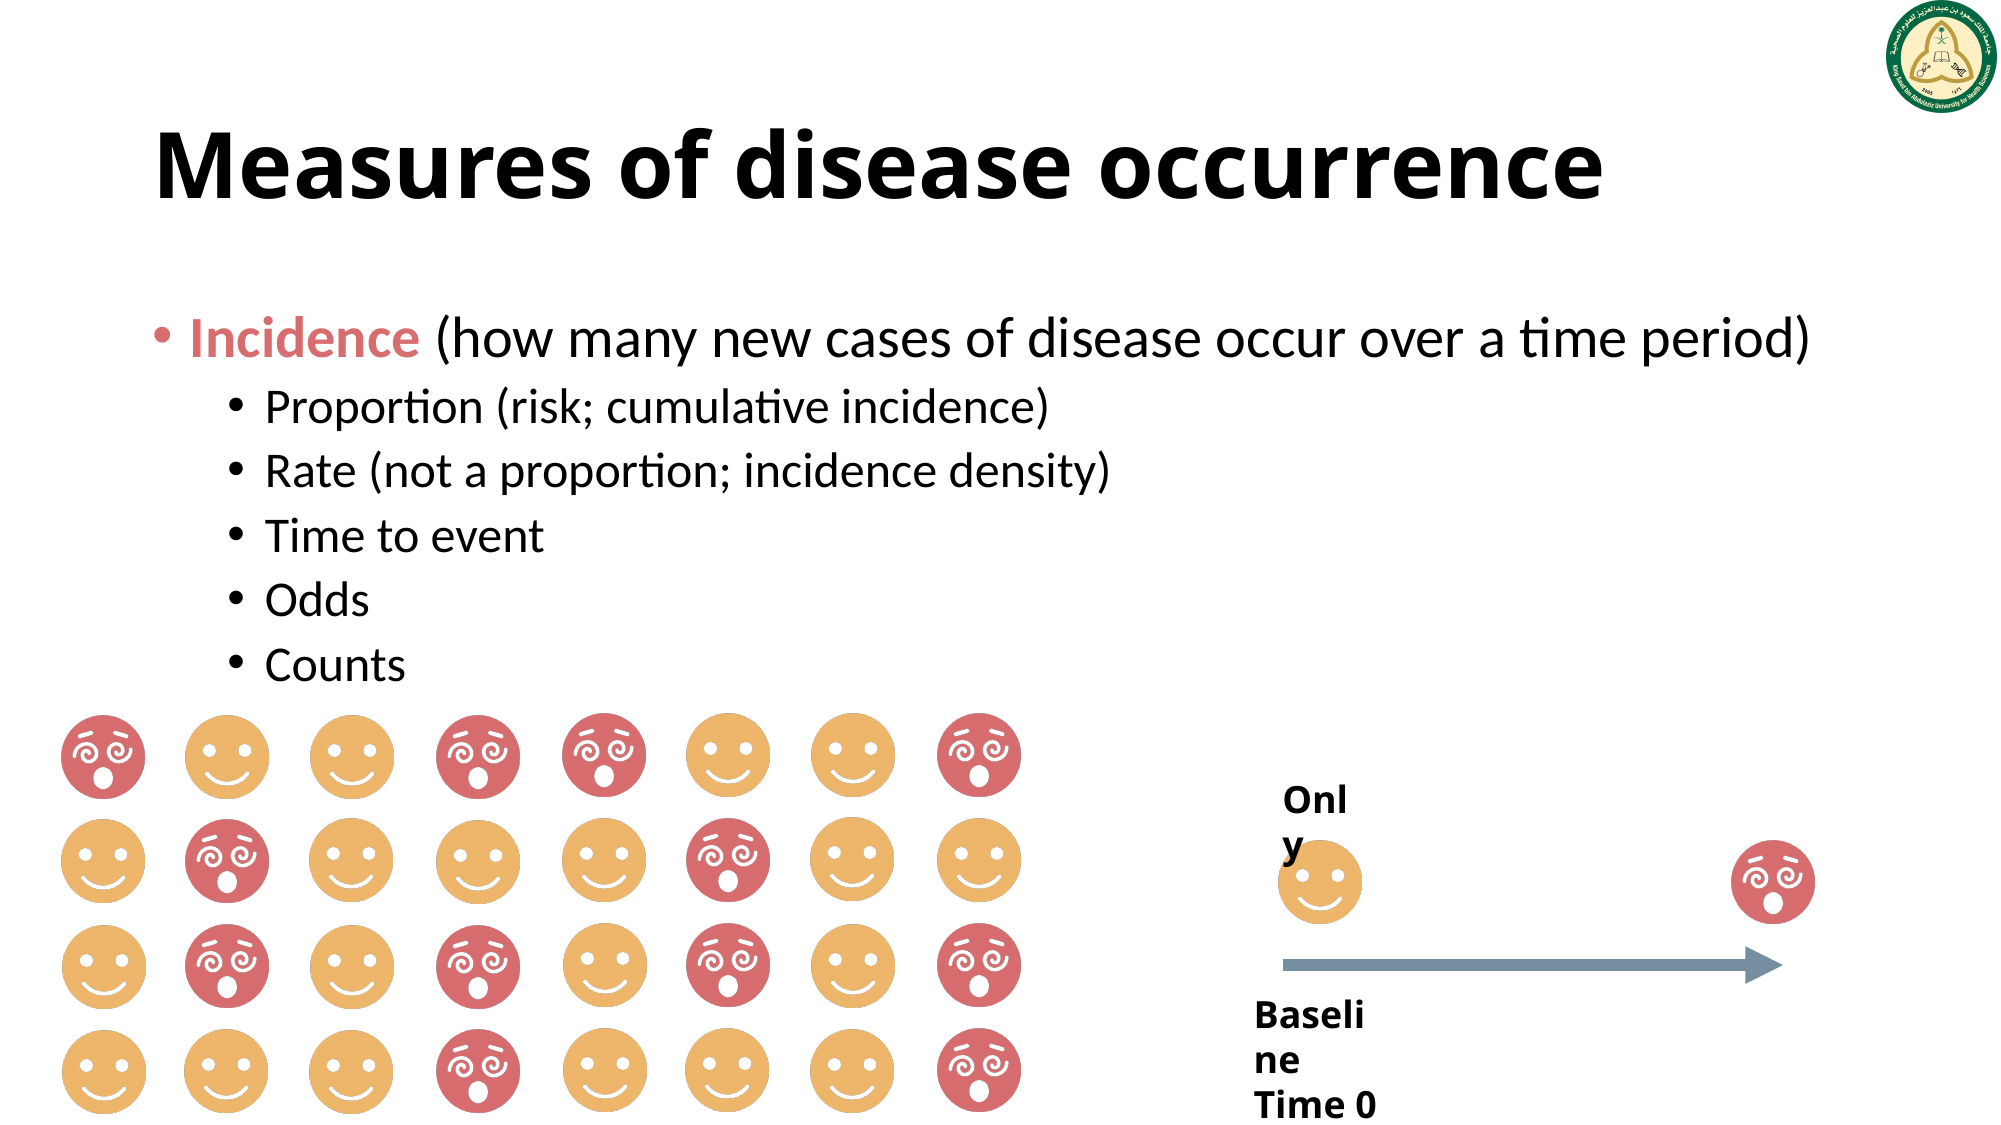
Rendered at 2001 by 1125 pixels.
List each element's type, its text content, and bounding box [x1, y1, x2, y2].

picture [799, 702, 906, 912]
picture [551, 702, 658, 1123]
text_box Only [1267, 768, 1380, 874]
title Measures of disease occurrence [137, 59, 1863, 278]
text_box Baseline Time 0 [1238, 983, 1402, 1125]
picture [1886, 0, 1997, 113]
picture [926, 702, 1032, 1123]
list Incidence (how many new cases of disease occur over a time period) Proportion (risk; cumulative incidence) Rate (not a proportion; incidence density) Time to event Odds Counts [137, 299, 1863, 1014]
picture [425, 704, 531, 1124]
picture [50, 704, 157, 1125]
picture [173, 704, 280, 1124]
picture [799, 913, 906, 1124]
picture [1720, 829, 1826, 935]
picture [1267, 829, 1373, 935]
picture [298, 914, 405, 1125]
picture [298, 704, 405, 913]
picture [674, 702, 781, 1123]
